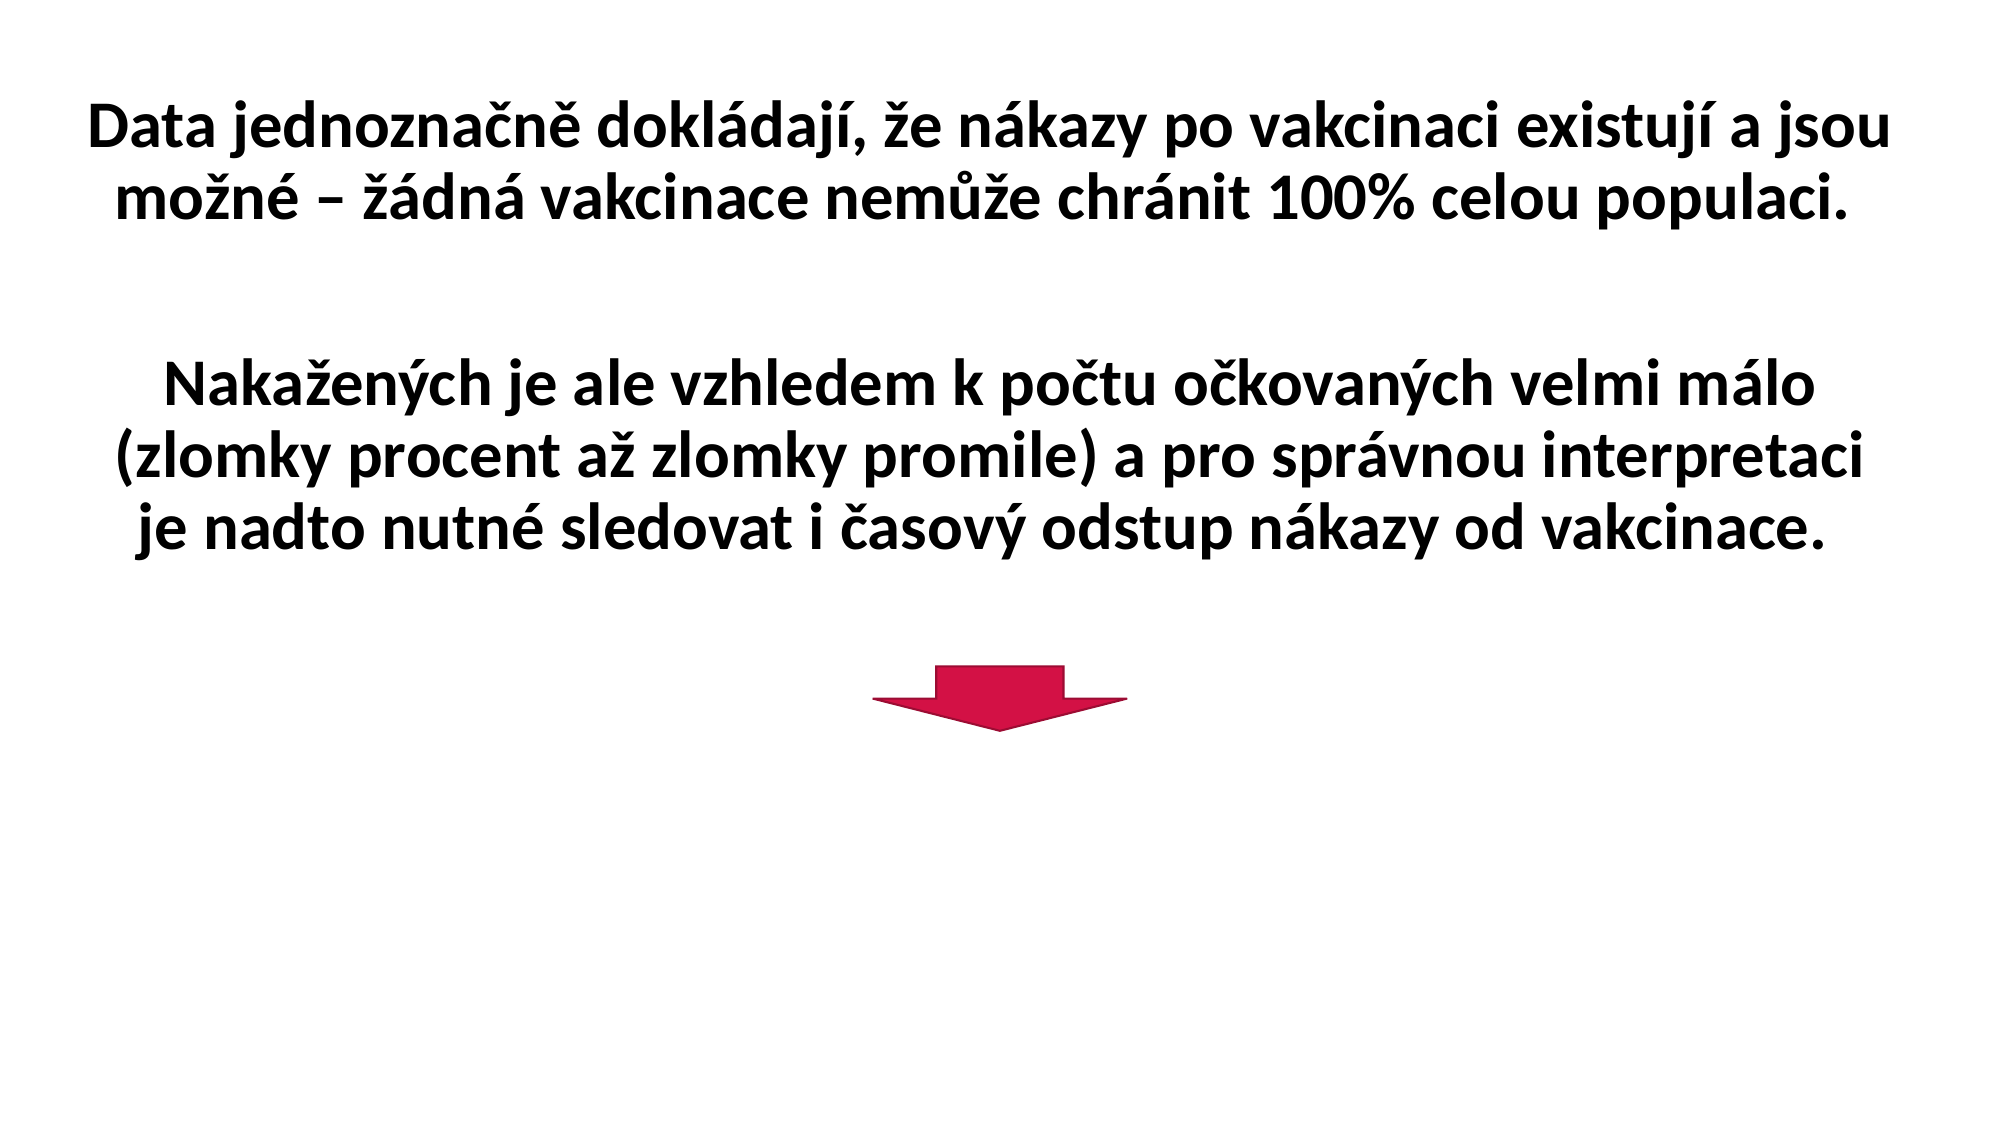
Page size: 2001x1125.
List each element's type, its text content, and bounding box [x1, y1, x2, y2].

text_box Data jednoznačně dokládají, že nákazy po vakcinaci existují a jsou možné – žádná vakcinace nemůže chránit 100% celou populaci. Nakažených je ale vzhledem k počtu očkovaných velmi málo (zlomky procent až zlomky promile) a pro správnou interpretaci je nadto nutné sledovat i časový odstup nákazy od vakcinace. [68, 82, 1914, 640]
text_box [872, 665, 1128, 732]
